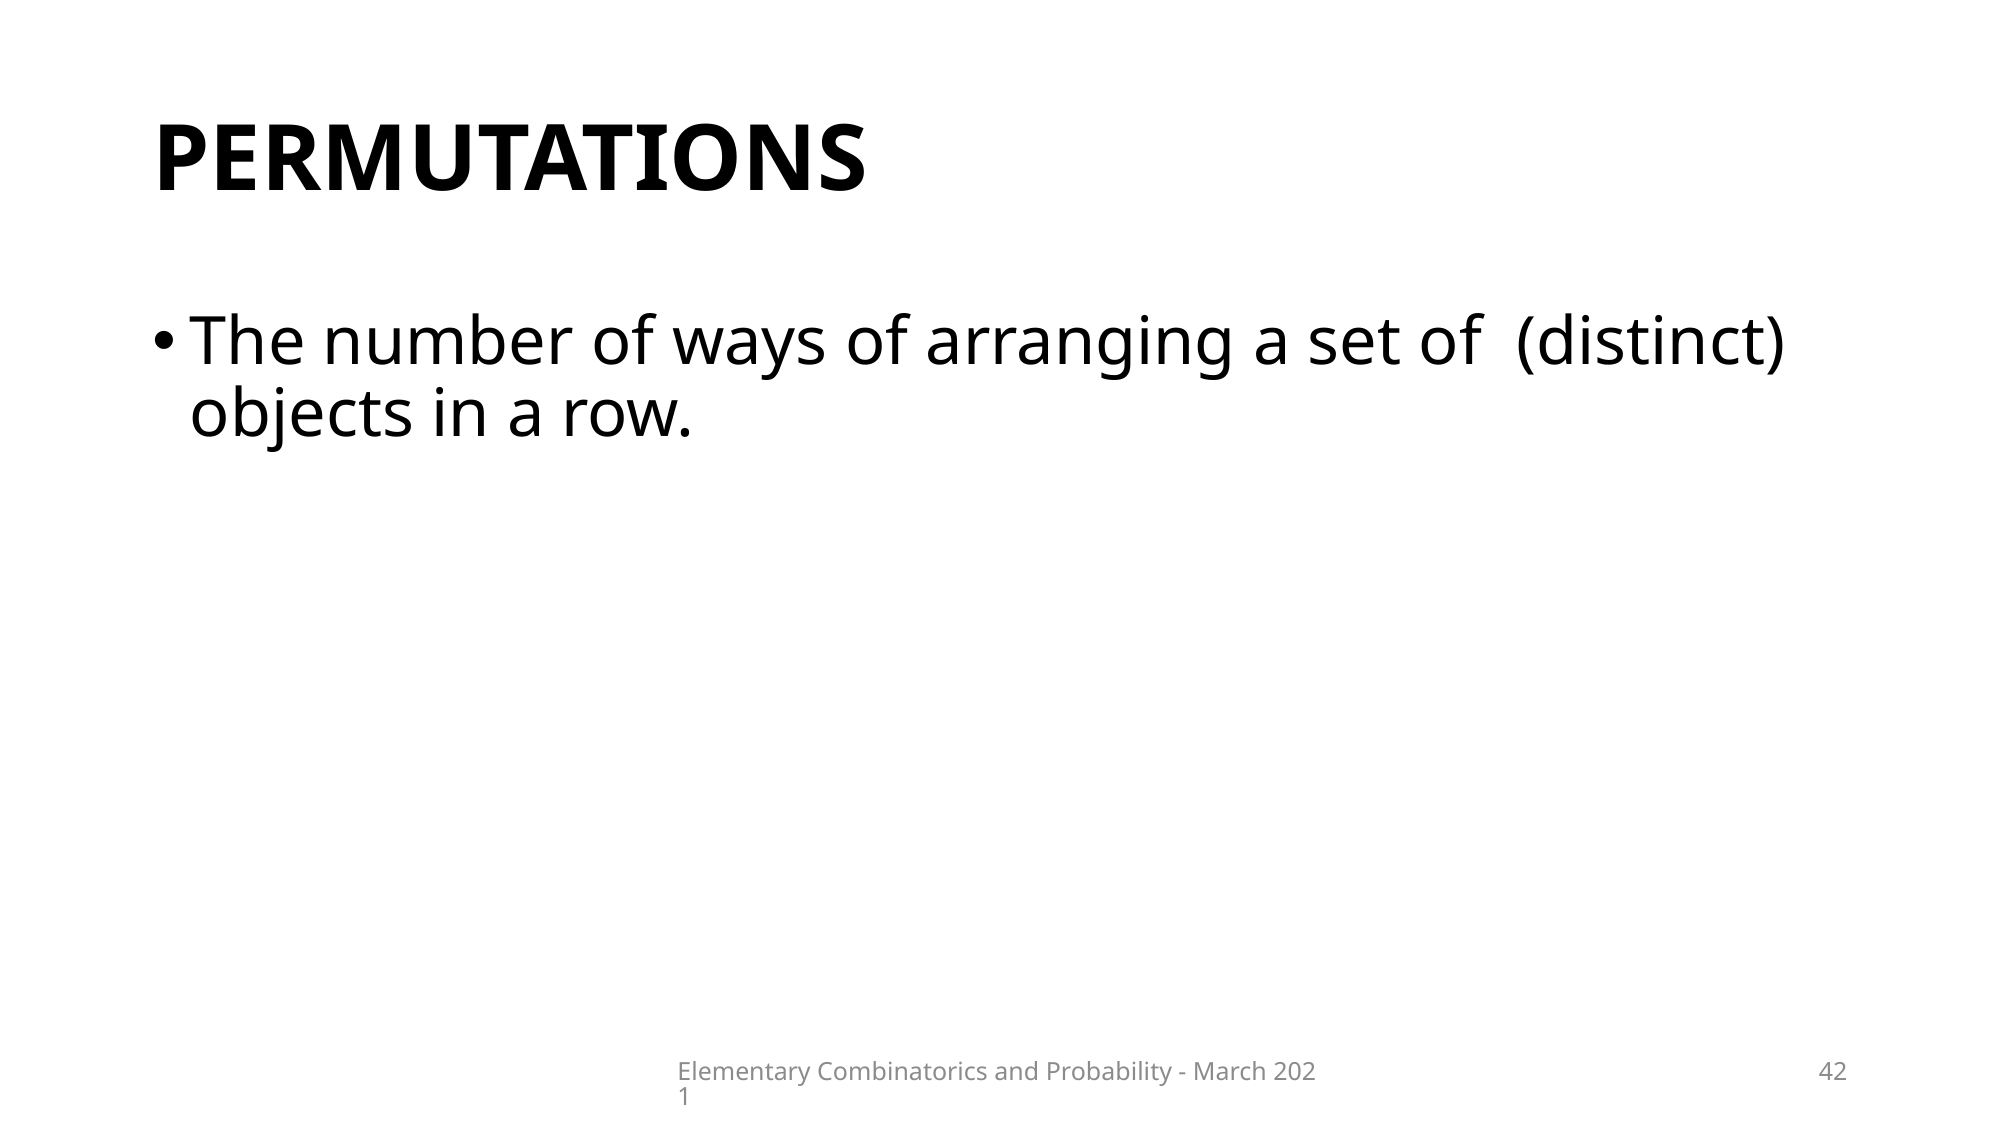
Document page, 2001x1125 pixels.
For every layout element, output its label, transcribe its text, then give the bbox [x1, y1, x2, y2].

footer Elementary Combinatorics and Probability - March 2021 [662, 1042, 1338, 1103]
slide_number 42 [1412, 1042, 1863, 1103]
title permutations [137, 52, 1863, 270]
